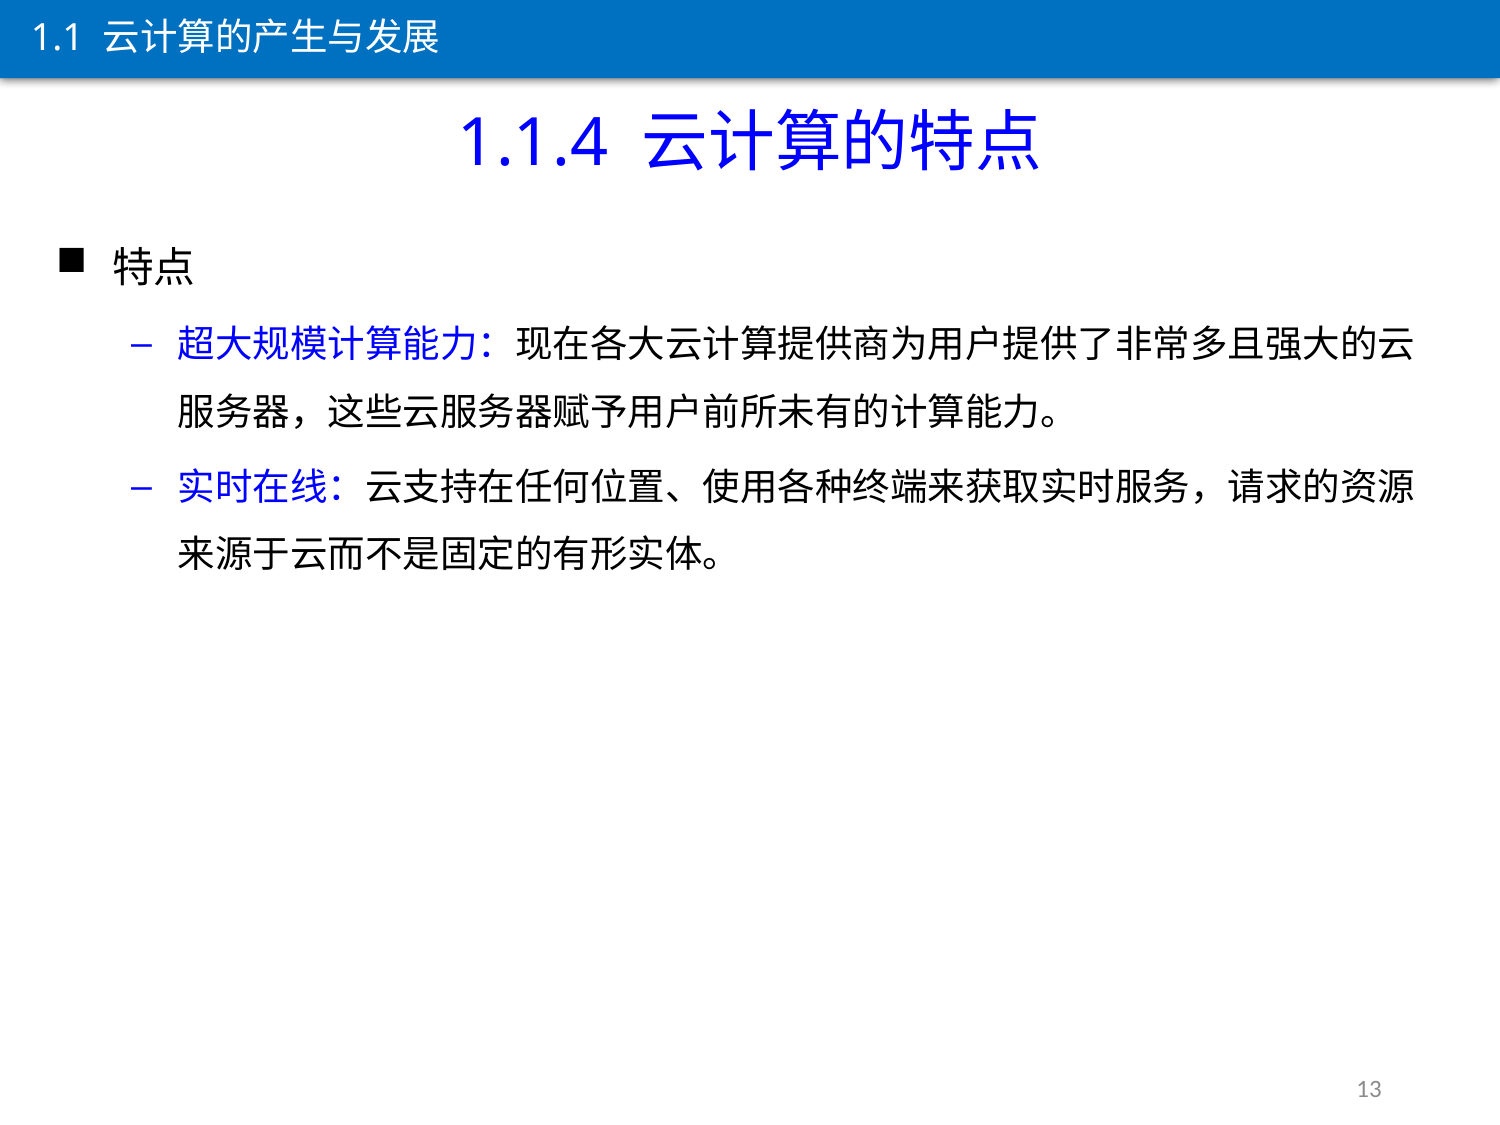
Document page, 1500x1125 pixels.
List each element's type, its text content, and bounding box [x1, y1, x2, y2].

text_box [0, 0, 1500, 79]
slide_number 13 [1059, 1057, 1397, 1118]
text_box 特点 超大规模计算能力：现在各大云计算提供商为用户提供了非常多且强大的云服务器，这些云服务器赋予用户前所未有的计算能力。 实时在线：云支持在任何位置、使用各种终端来获取实时服务，请求的资源来源于云而不是固定的有形实体。 [41, 208, 1459, 658]
text_box 1.1 云计算的产生与发展 [16, 5, 455, 66]
text_box 1.1.4 云计算的特点 [0, 91, 1500, 187]
